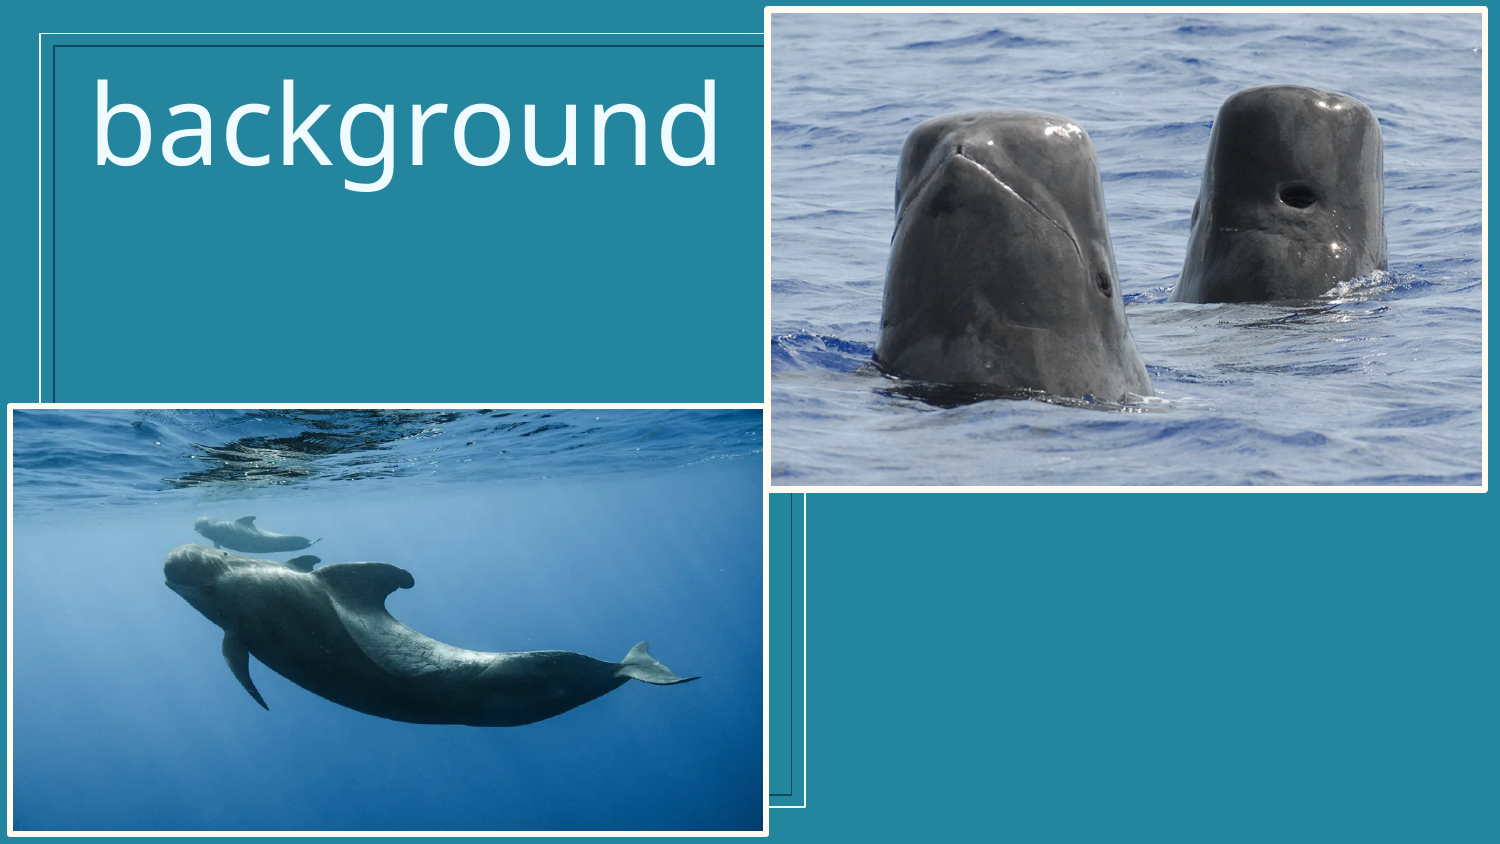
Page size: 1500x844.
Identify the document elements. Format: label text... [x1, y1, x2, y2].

picture [770, 12, 1482, 487]
picture [12, 409, 764, 832]
title background [73, 64, 764, 403]
